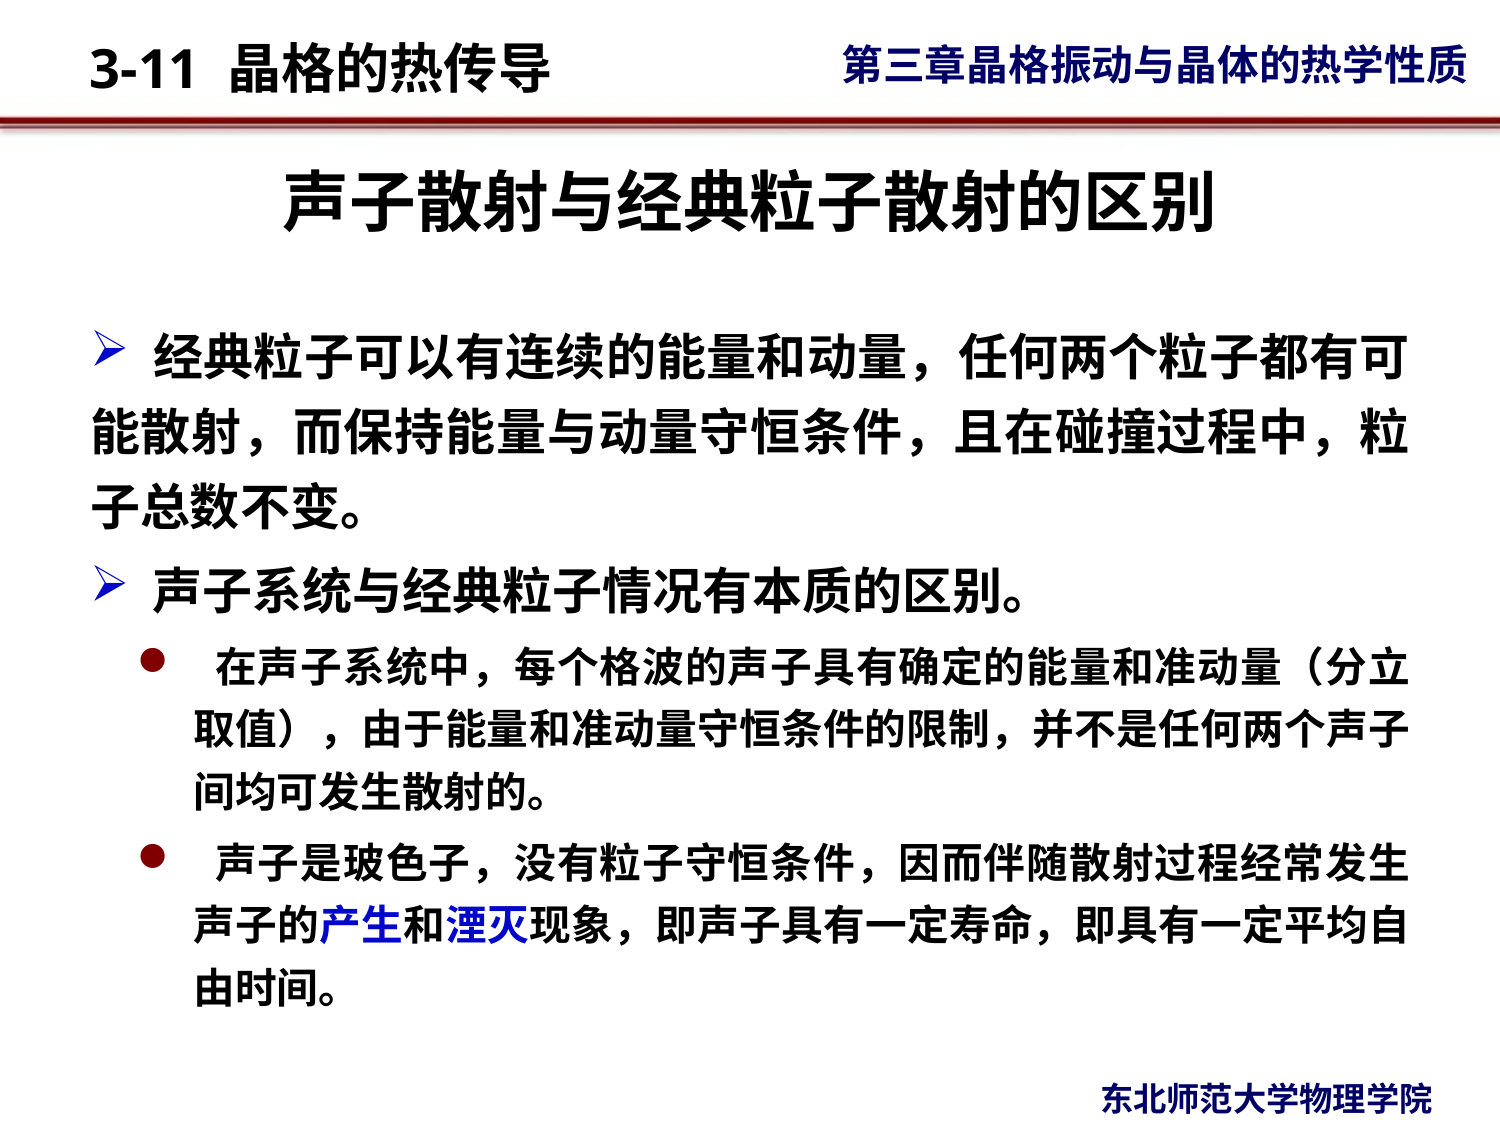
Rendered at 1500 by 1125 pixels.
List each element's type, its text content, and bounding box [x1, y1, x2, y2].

list 经典粒子可以有连续的能量和动量，任何两个粒子都有可能散射，而保持能量与动量守恒条件，且在碰撞过程中，粒子总数不变。 声子系统与经典粒子情况有本质的区别。 在声子系统中，每个格波的声子具有确定的能量和准动量（分立取值），由于能量和准动量守恒条件的限制，并不是任何两个声子间均可发生散射的。 声子是玻色子，没有粒子守恒条件，因而伴随散射过程经常发生声子的产生和湮灭现象，即声子具有一定寿命，即具有一定平均自由时间。 [75, 302, 1425, 1034]
title 声子散射与经典粒子散射的区别 [75, 136, 1425, 249]
picture [0, 0, 1500, 1125]
